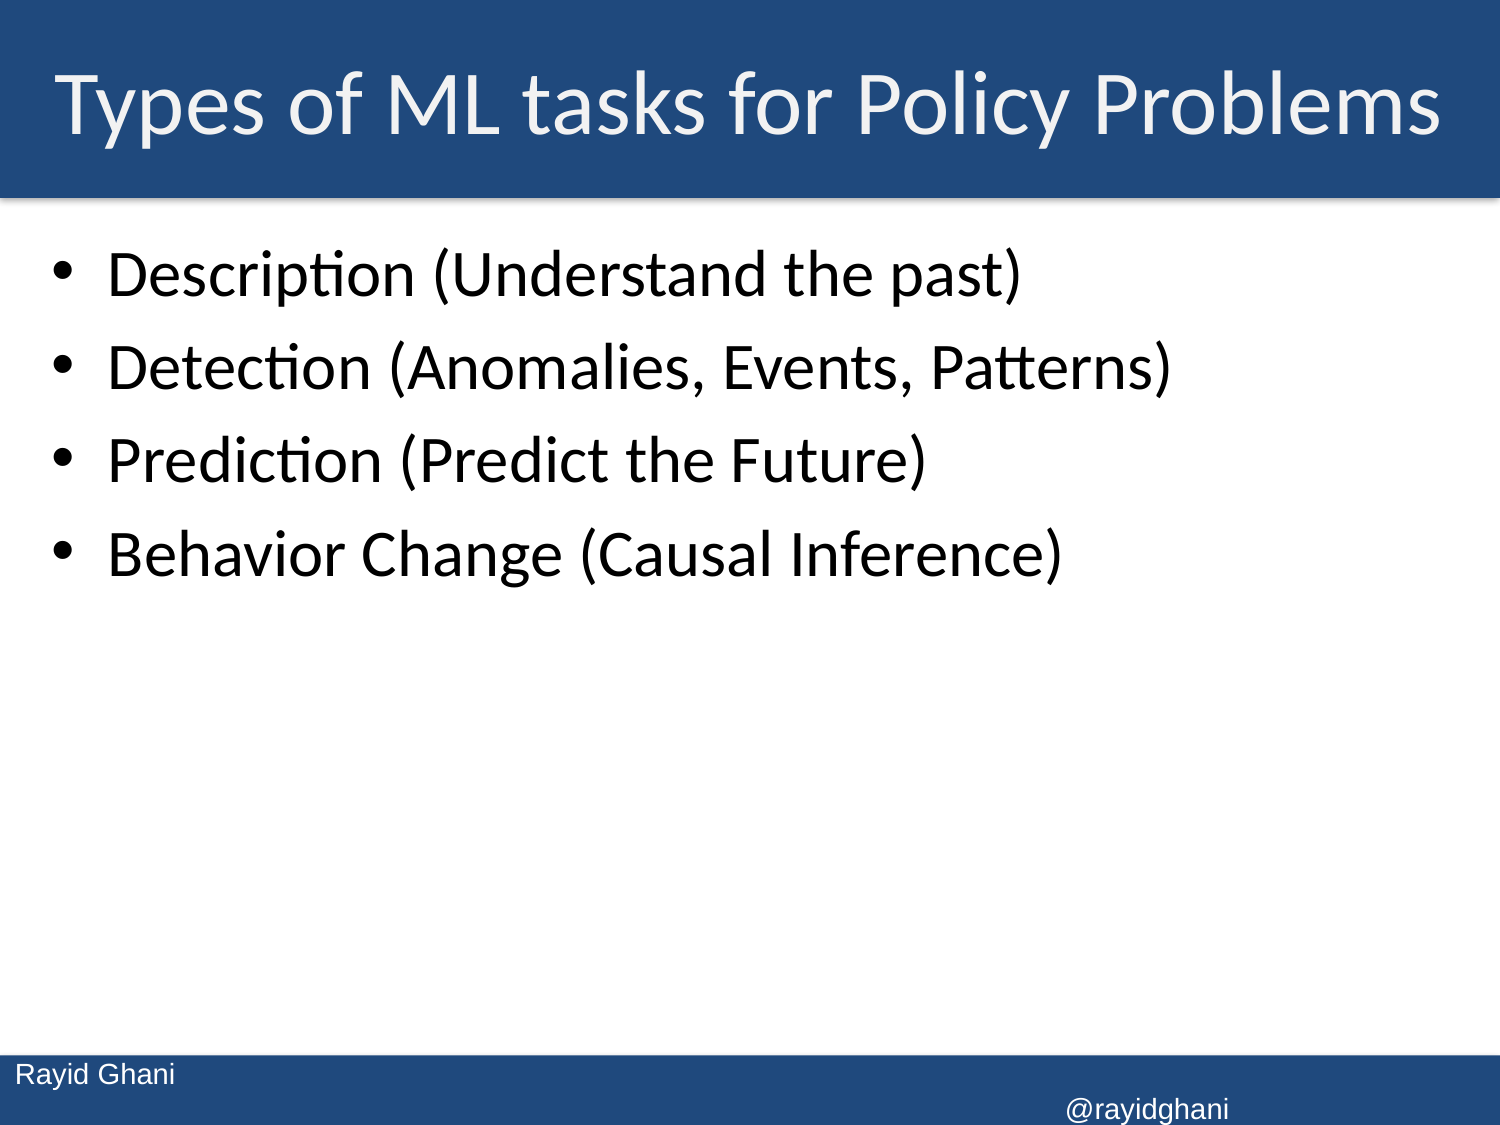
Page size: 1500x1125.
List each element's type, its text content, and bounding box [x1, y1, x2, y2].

title Types of ML tasks for Policy Problems [0, 3, 1500, 192]
list Description (Understand the past) Detection (Anomalies, Events, Patterns) Prediction (Predict the Future) Behavior Change (Causal Inference) [36, 222, 1472, 1035]
